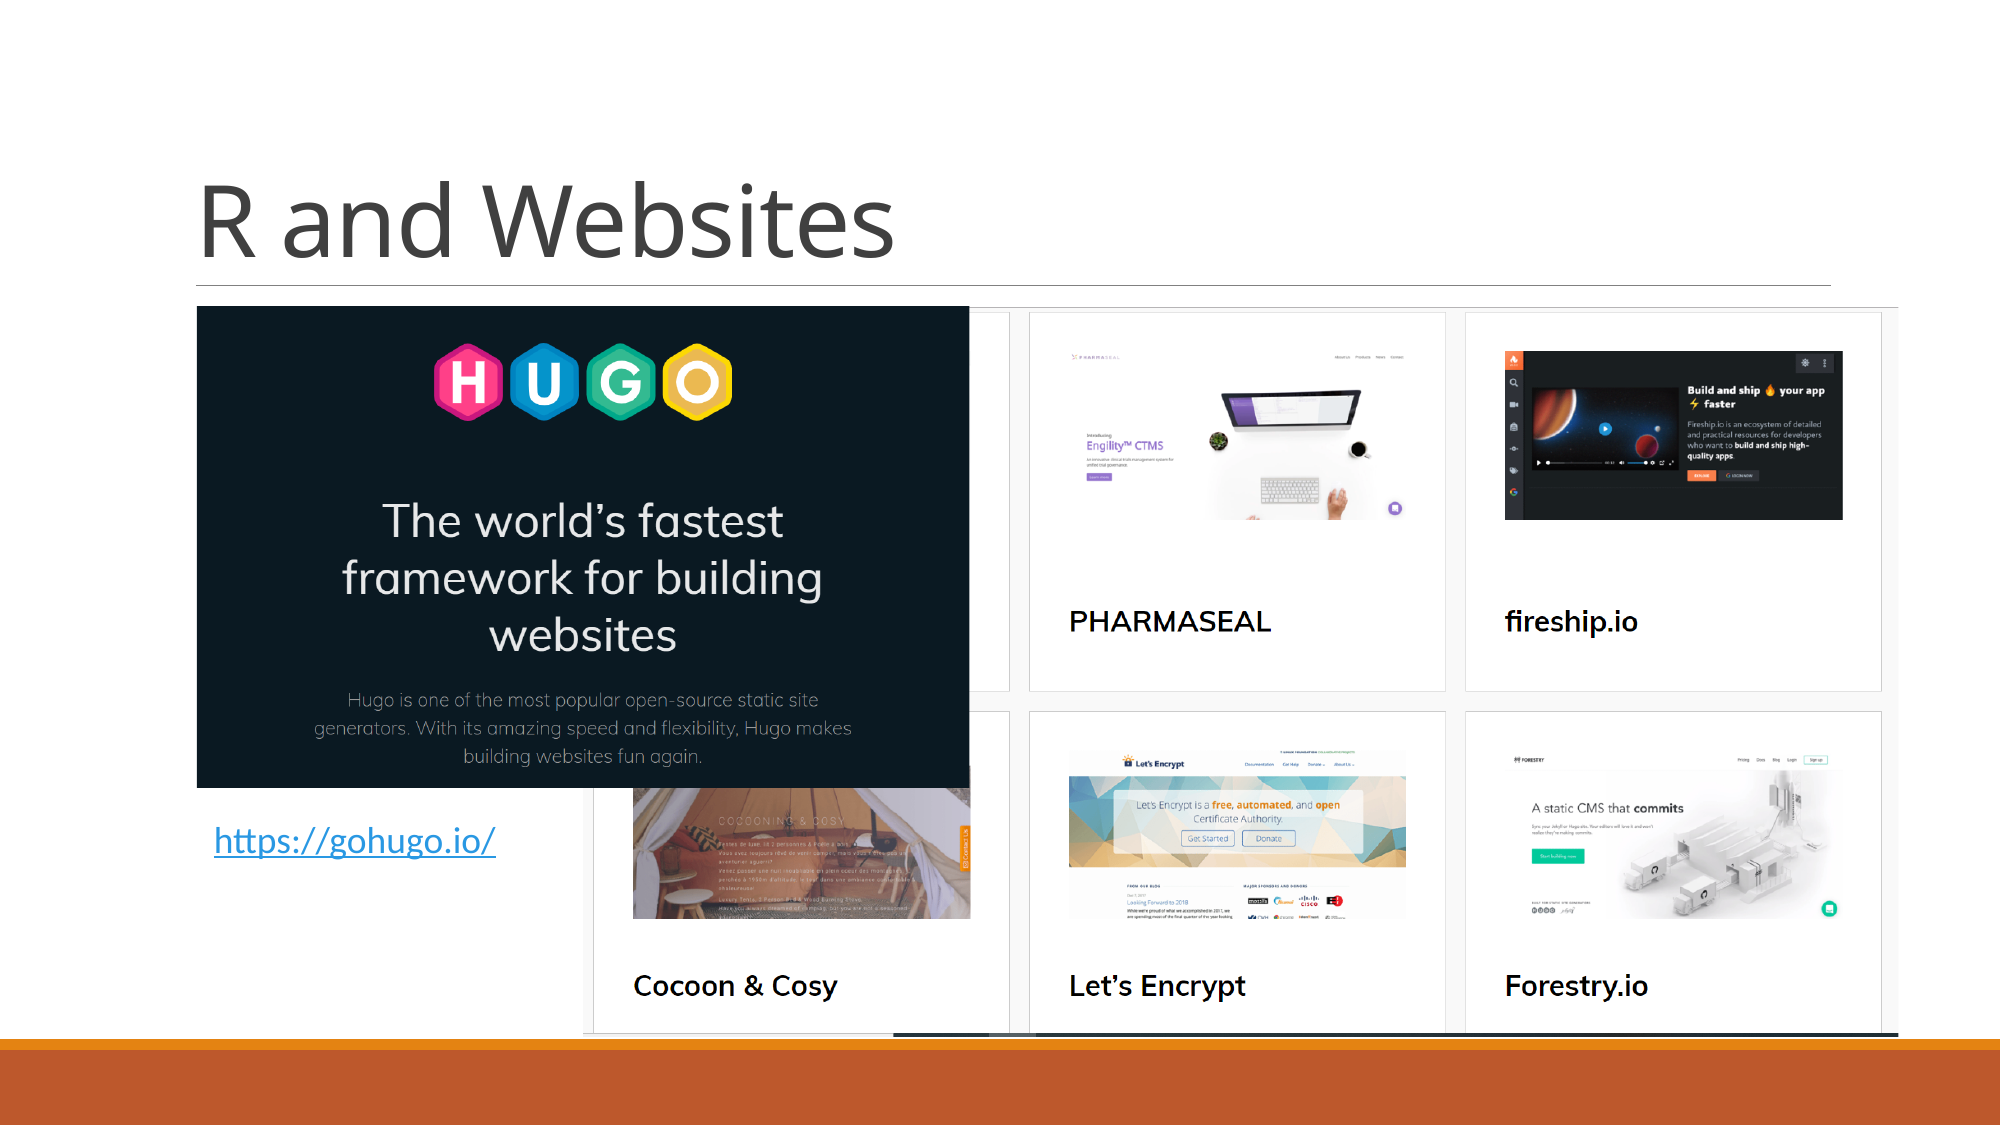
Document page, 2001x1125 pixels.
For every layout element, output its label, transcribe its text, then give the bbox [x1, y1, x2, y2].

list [196, 305, 970, 788]
title R and Websites [180, 47, 1830, 285]
picture [582, 305, 1899, 1037]
text_box https://gohugo.io/ [199, 808, 511, 869]
